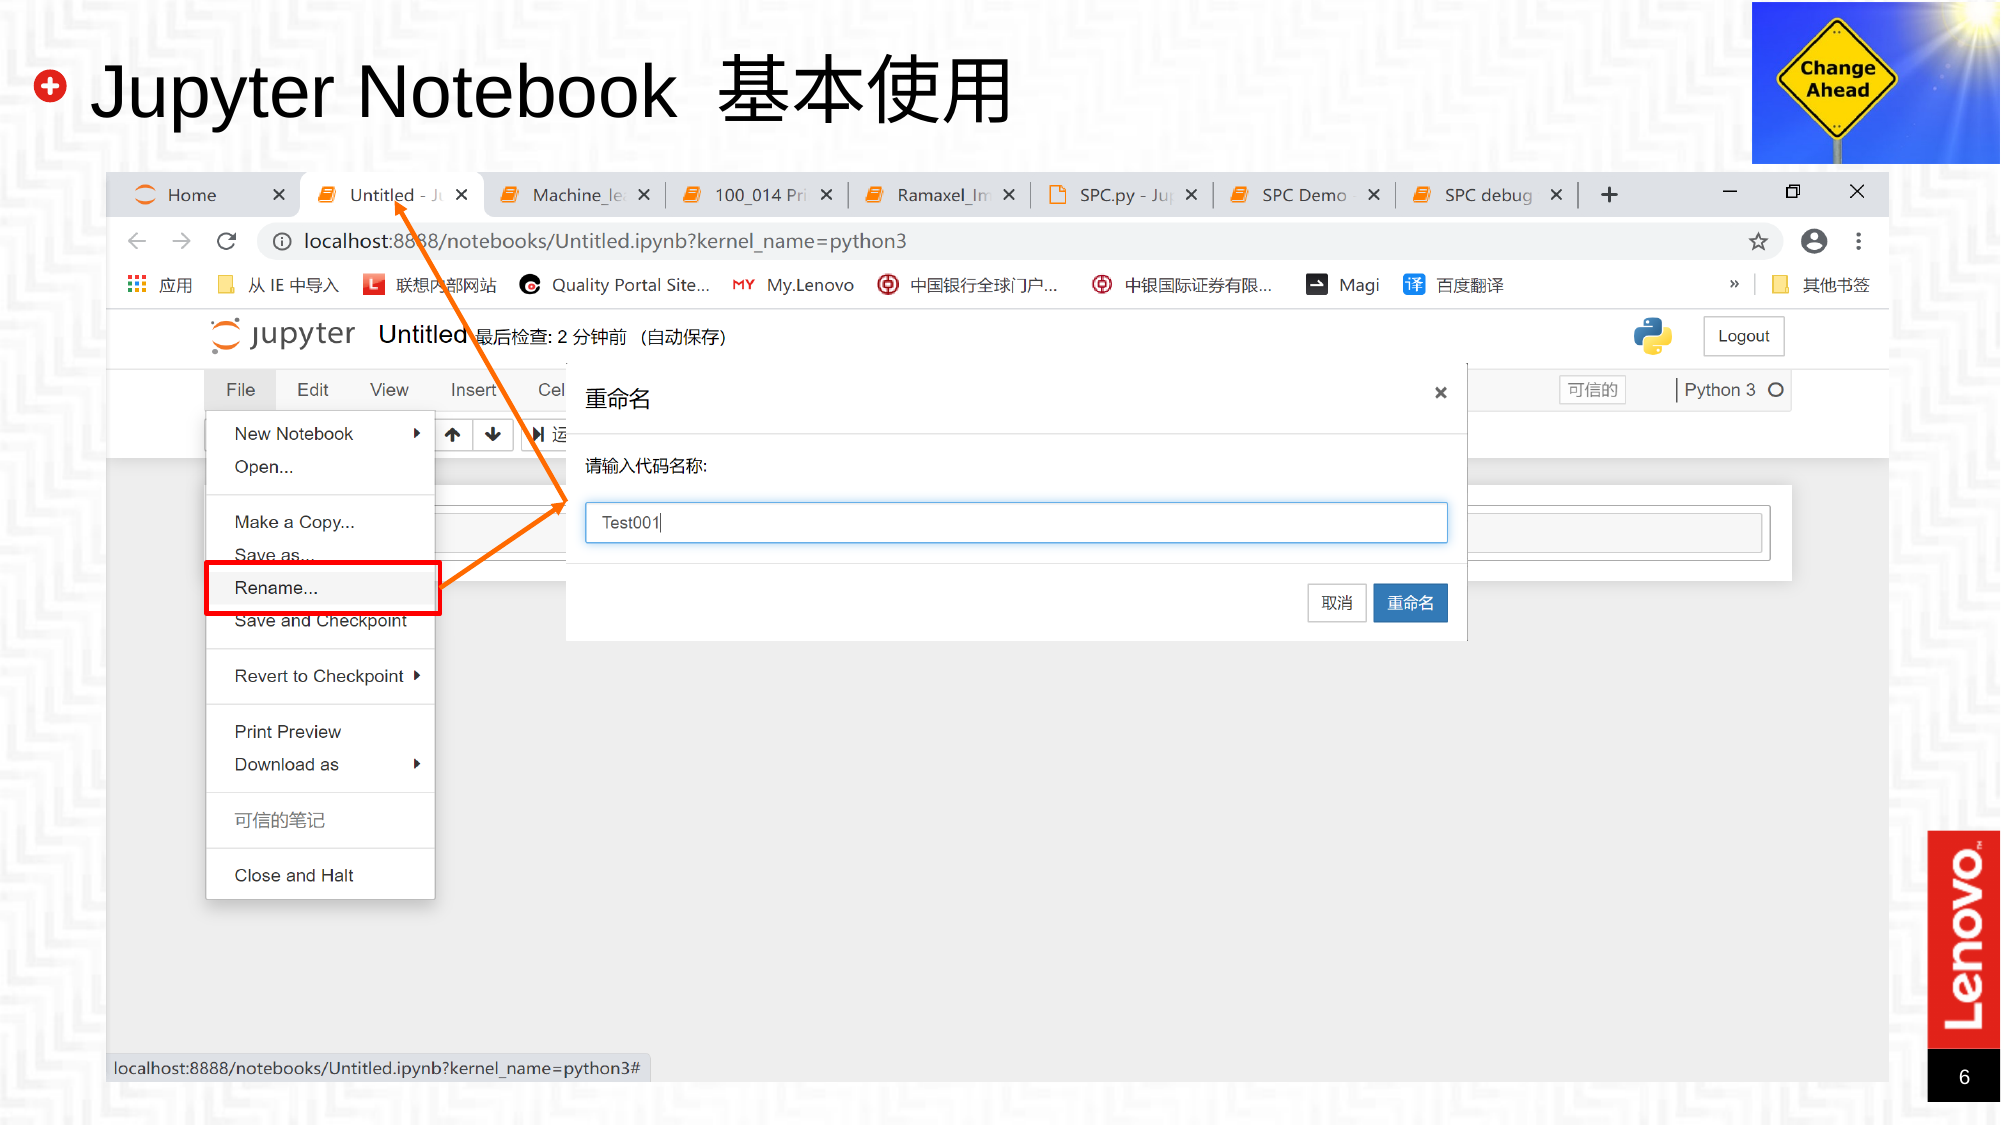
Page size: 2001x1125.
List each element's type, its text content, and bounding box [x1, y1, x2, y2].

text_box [394, 200, 567, 503]
title Jupyter Notebook 基本使用 [90, 45, 1746, 131]
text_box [439, 509, 567, 589]
picture [0, 0, 2001, 1125]
picture [1928, 831, 2000, 1048]
